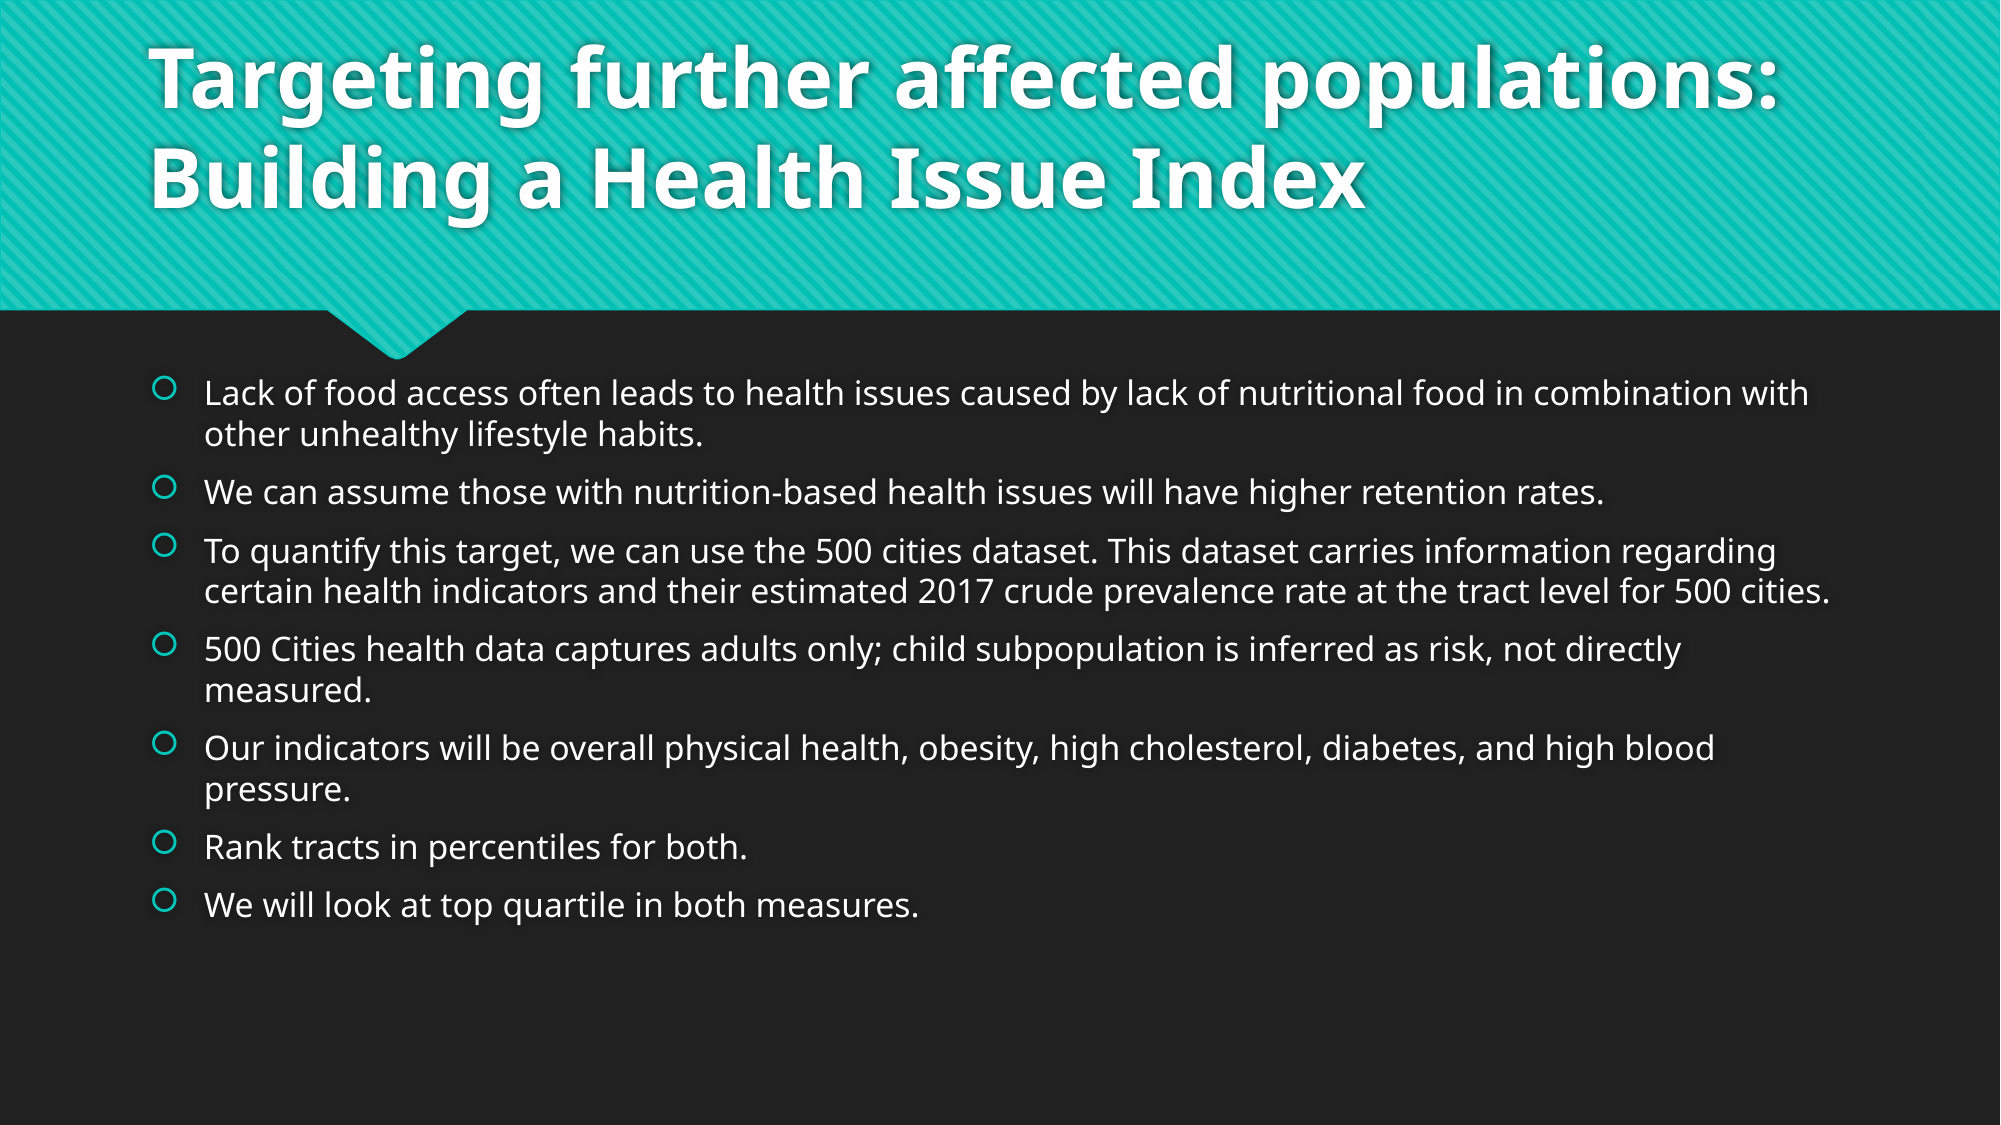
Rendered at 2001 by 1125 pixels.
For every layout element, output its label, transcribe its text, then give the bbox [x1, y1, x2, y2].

title Targeting further affected populations: Building a Health Issue Index [132, 73, 1868, 233]
list Lack of food access often leads to health issues caused by lack of nutritional food in combination with other unhealthy lifestyle habits. We can assume those with nutrition-based health issues will have higher retention rates. To quantify this target, we can use the 500 cities dataset. This dataset carries information regarding certain health indicators and their estimated 2017 crude prevalence rate at the tract level for 500 cities. 500 Cities health data captures adults only; child subpopulation is inferred as risk, not directly measured. Our indicators will be overall physical health, obesity, high cholesterol, diabetes, and high blood pressure. Rank tracts in percentiles for both. We will look at top quartile in both measures. [134, 364, 1866, 962]
